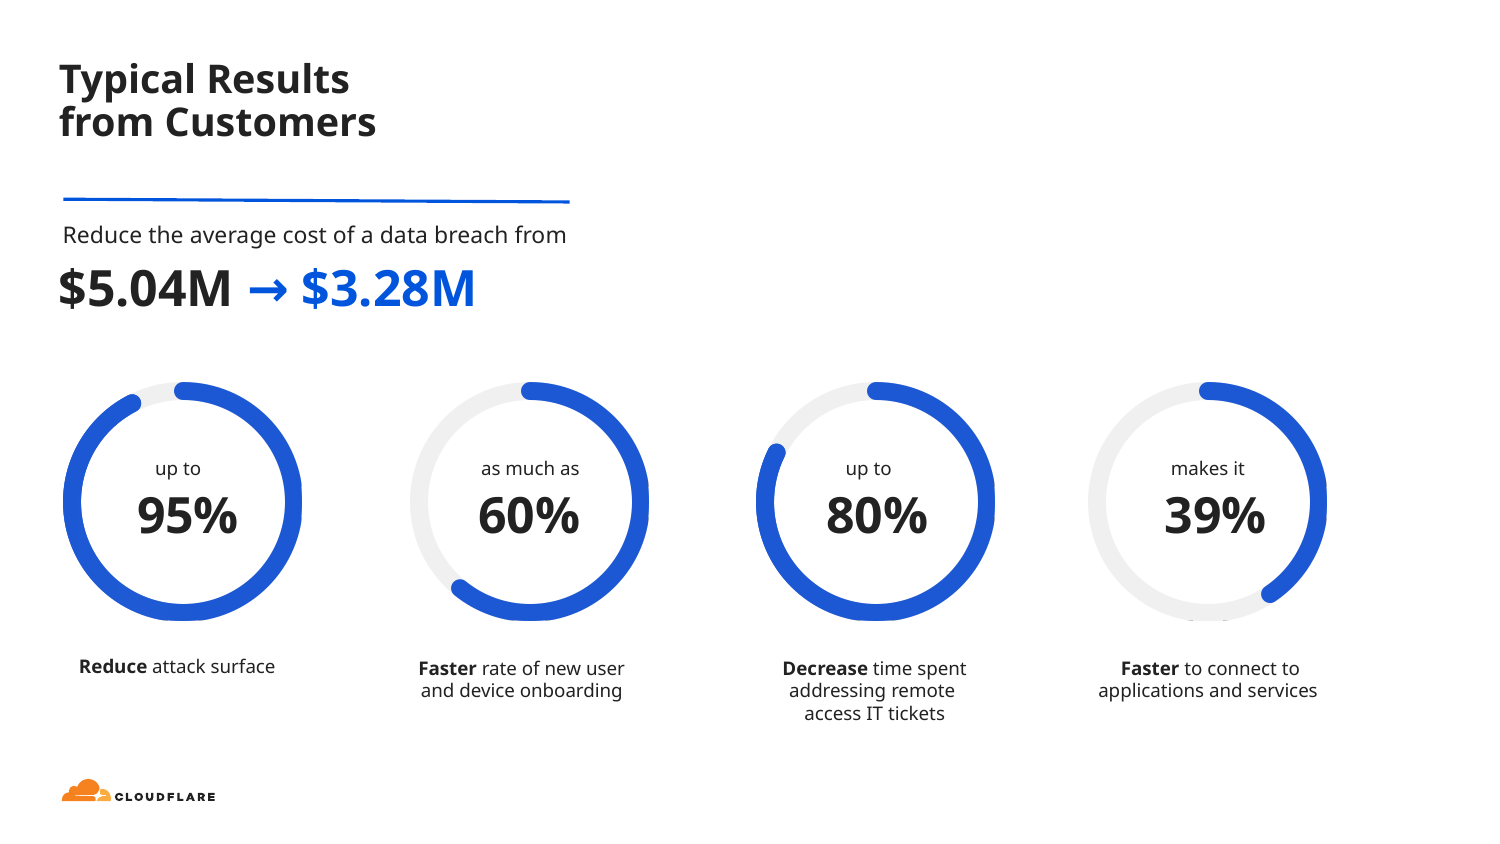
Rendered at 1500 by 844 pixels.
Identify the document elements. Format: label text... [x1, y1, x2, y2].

picture [63, 382, 302, 622]
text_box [1142, 449, 1289, 561]
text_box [109, 449, 264, 561]
text_box Reduce attack surface [63, 654, 291, 748]
text_box Reduce the average cost of a data breach from [47, 178, 620, 269]
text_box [801, 449, 954, 561]
title Typical Results from Customers [58, 58, 672, 144]
text_box Faster to connect to applications and services [1096, 656, 1325, 789]
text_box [63, 198, 570, 203]
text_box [439, 449, 621, 561]
text_box Decrease time spent addressing remote access IT tickets [752, 656, 997, 789]
picture [1088, 382, 1327, 622]
text_box Faster rate of new user and device onboarding [407, 656, 636, 789]
picture [409, 382, 649, 622]
picture [756, 382, 996, 622]
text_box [61, 778, 215, 802]
text_box $5.04M → $3.28M [58, 269, 605, 332]
